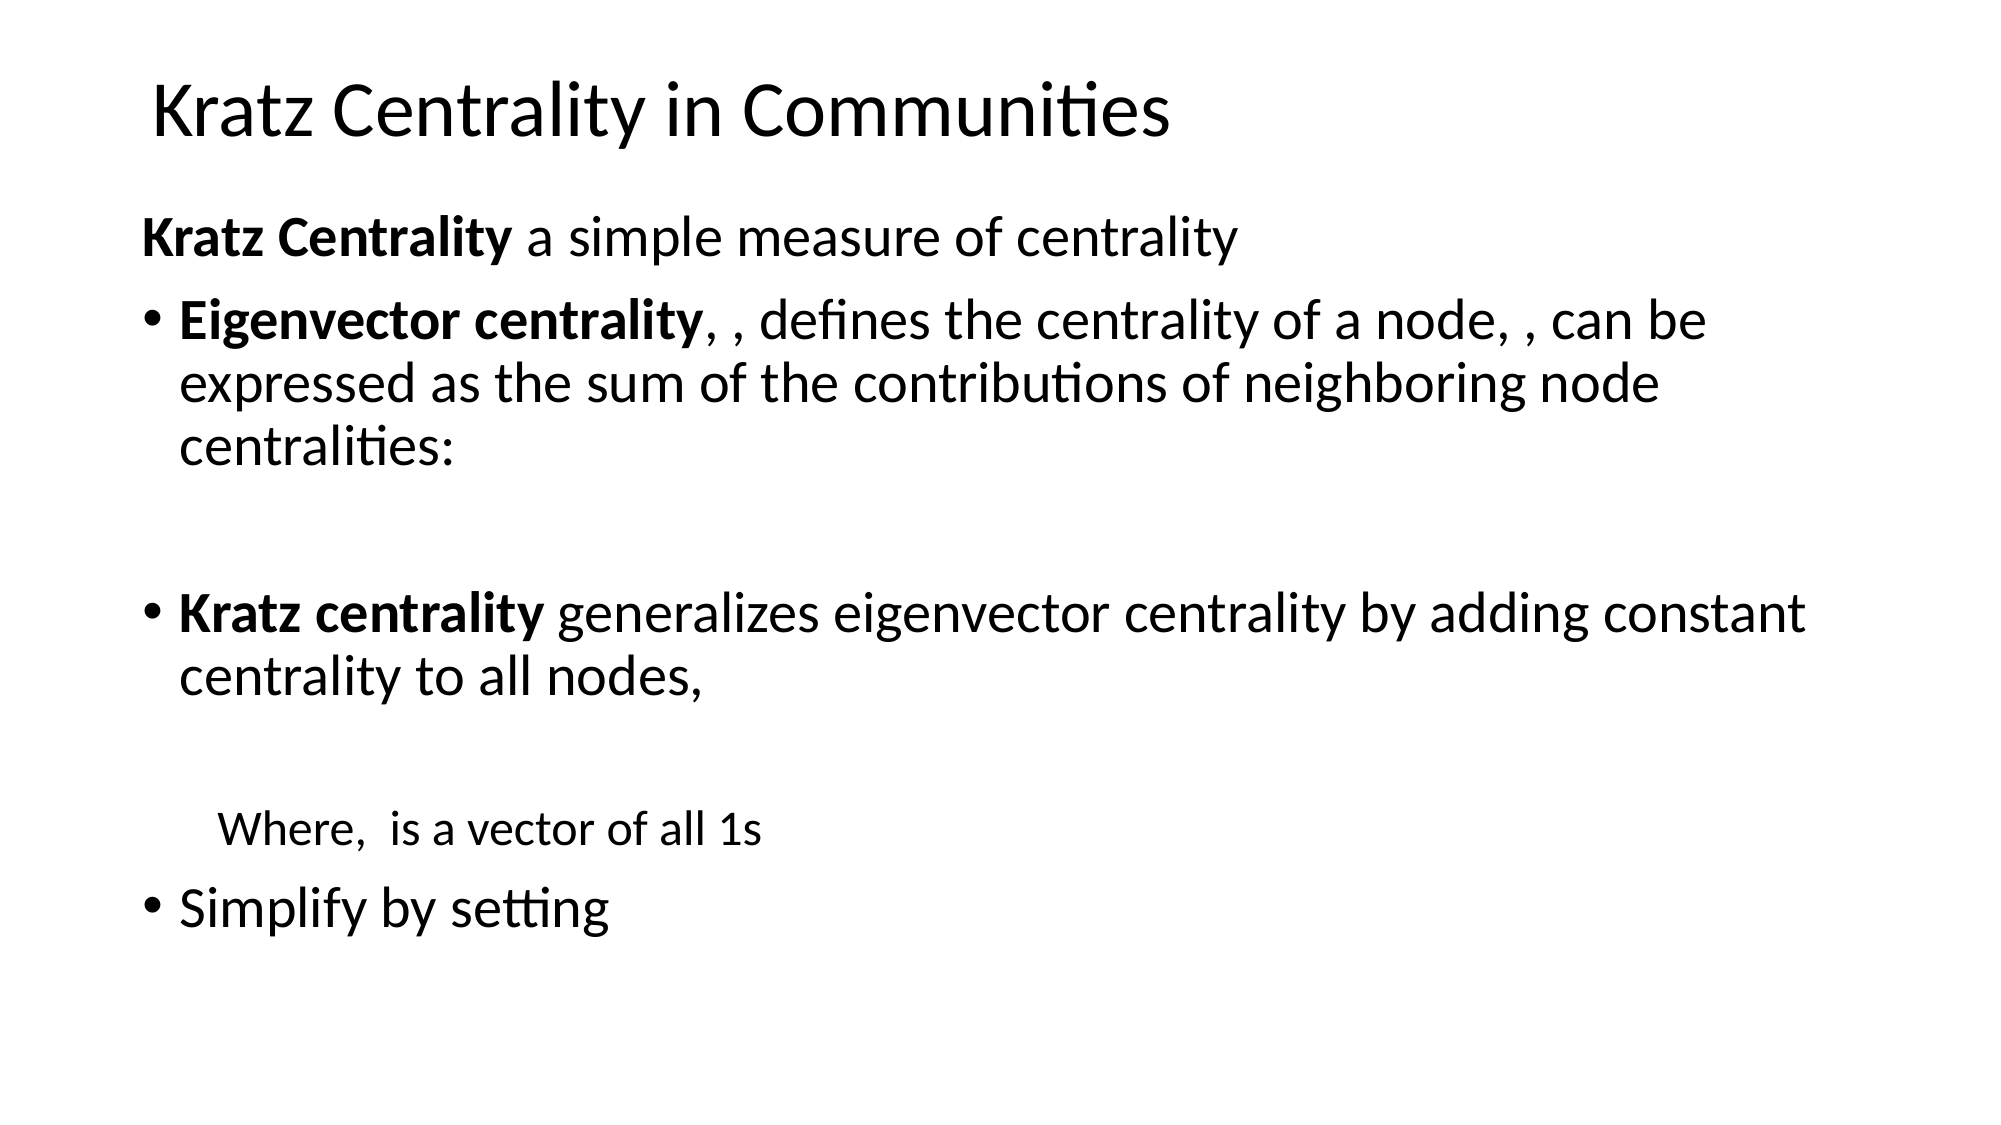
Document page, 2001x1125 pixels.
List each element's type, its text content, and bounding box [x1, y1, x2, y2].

title Kratz Centrality in Communities [137, 59, 1863, 162]
